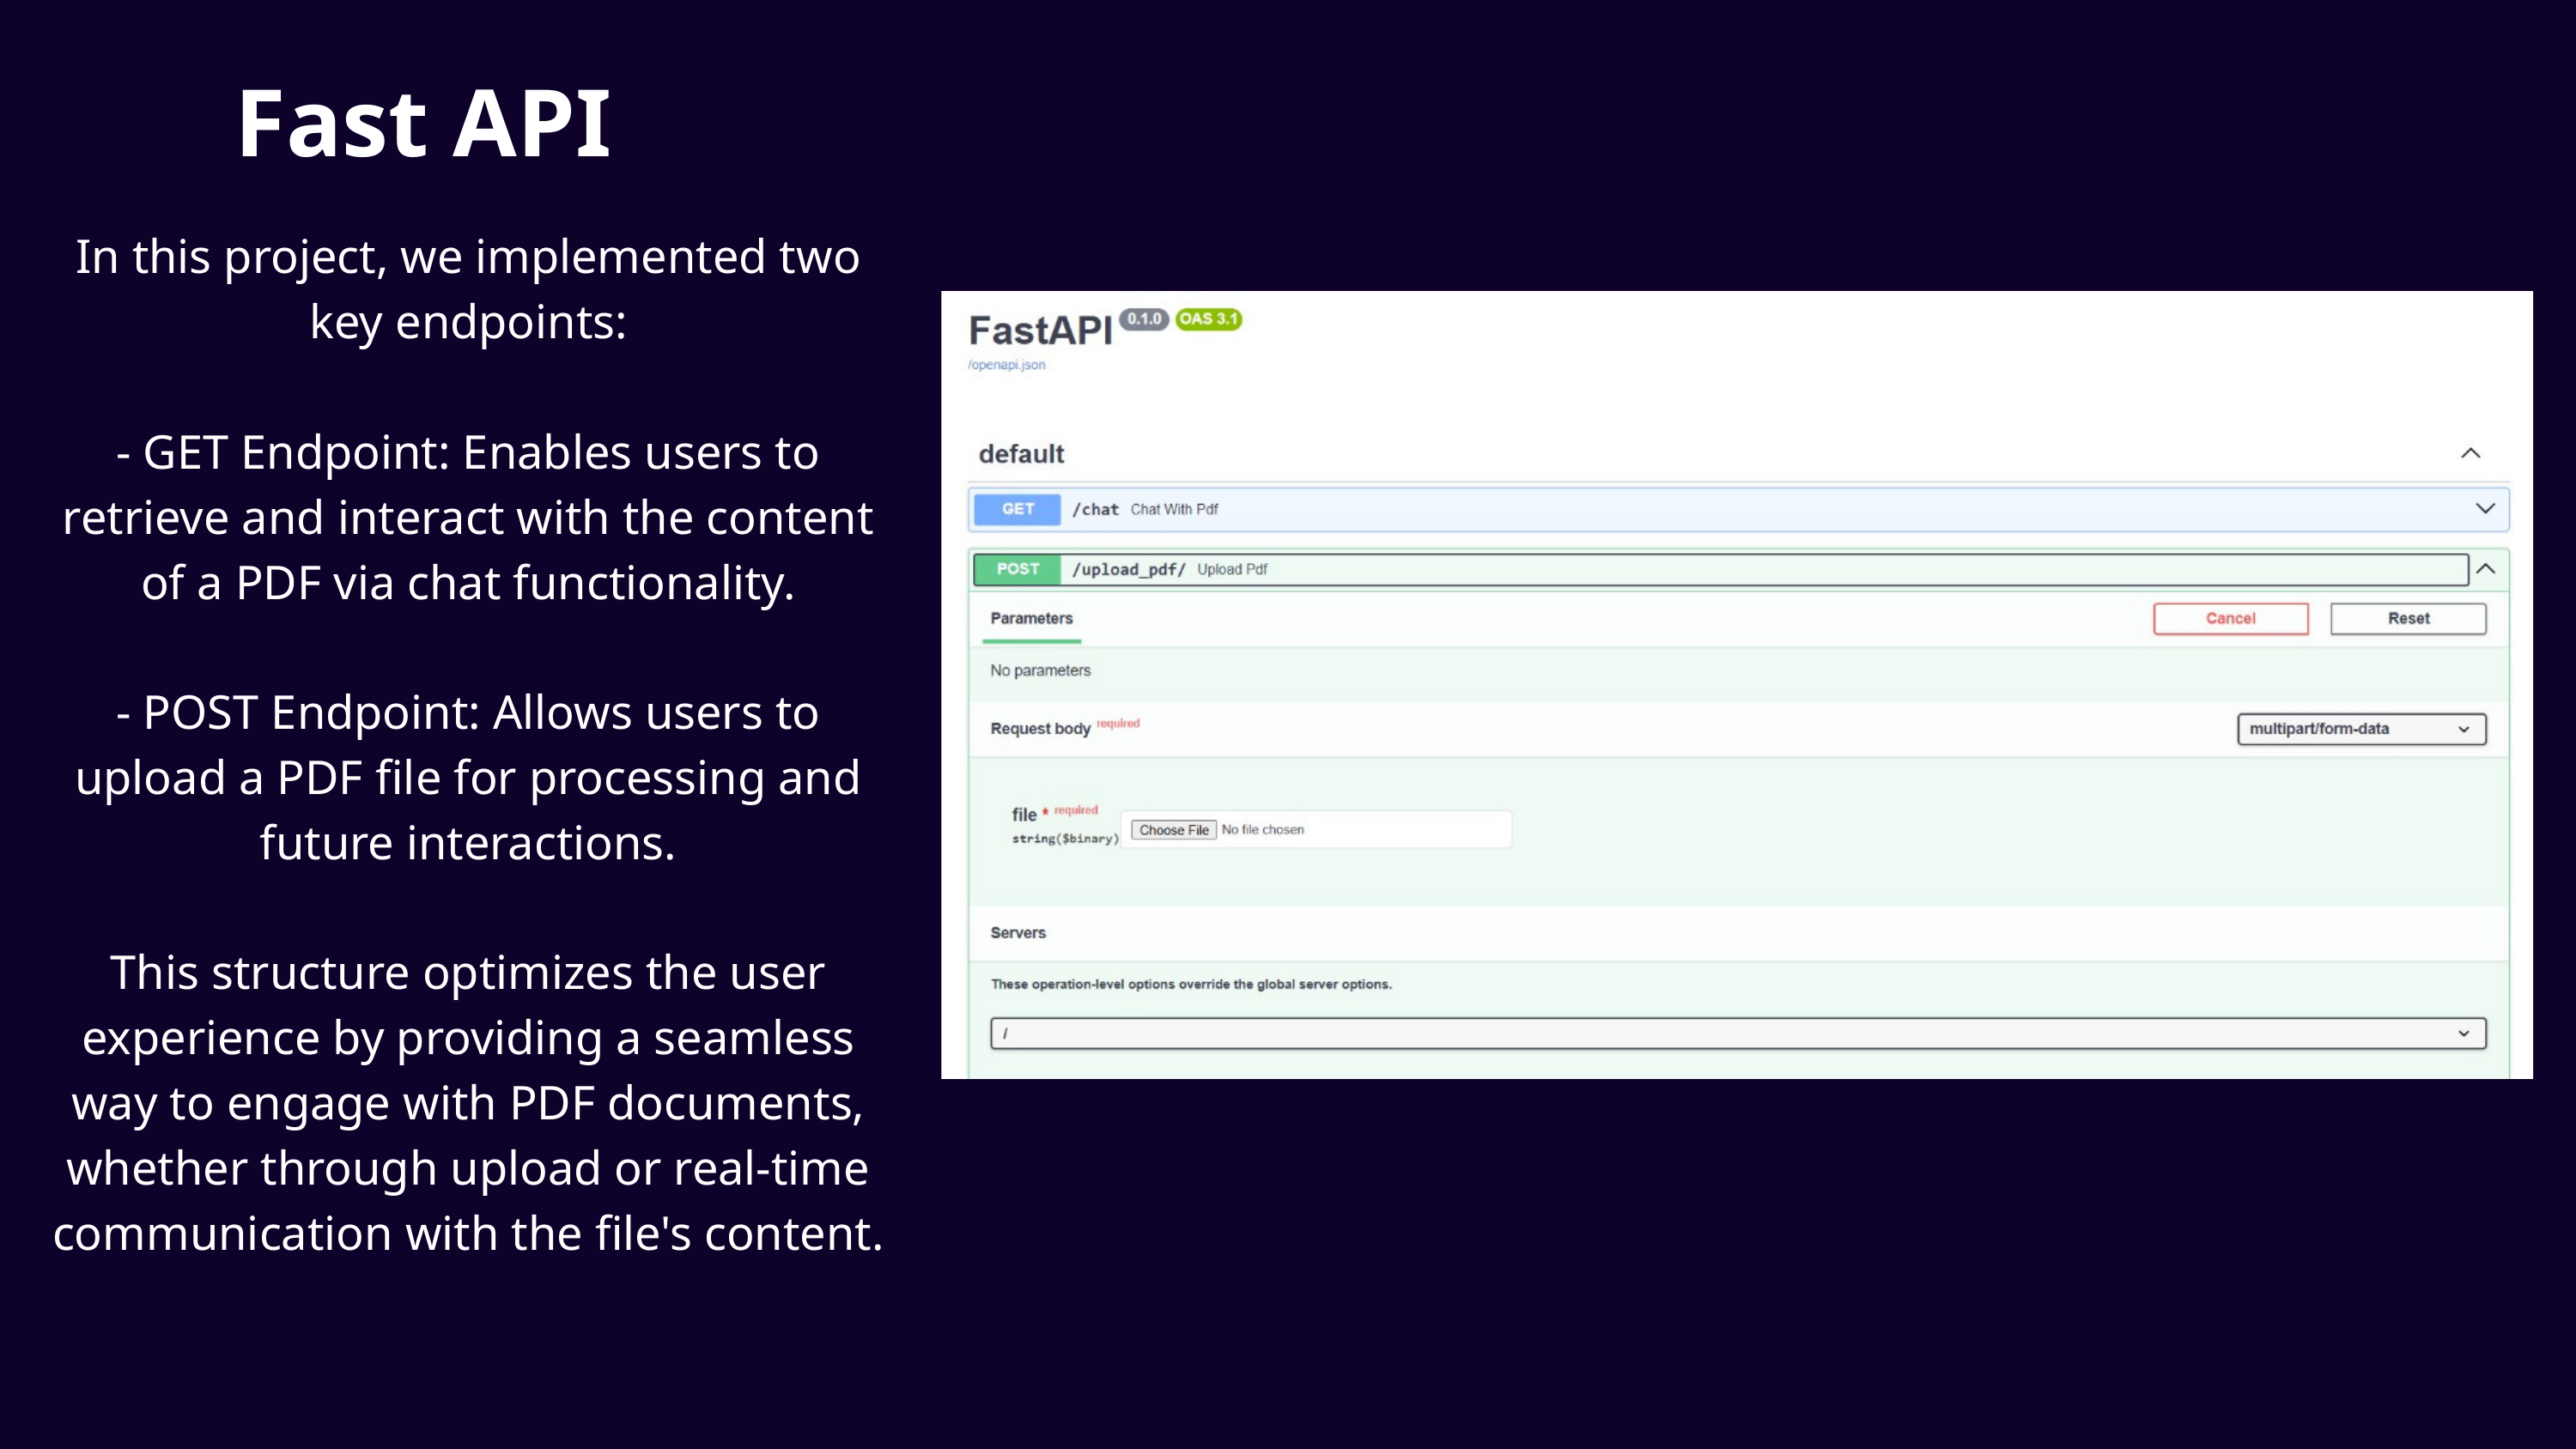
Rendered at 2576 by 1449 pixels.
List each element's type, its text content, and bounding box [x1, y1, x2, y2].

text_box In this project, we implemented two key endpoints: - GET Endpoint: Enables users to retrieve and interact with the content of a PDF via chat functionality. - POST Endpoint: Allows users to upload a PDF file for processing and future interactions. This structure optimizes the user experience by providing a seamless way to engage with PDF documents, whether through upload or real-time communication with the file's content. [39, 217, 899, 1260]
text_box Fast API [144, 45, 727, 176]
text_box [941, 291, 2534, 1080]
